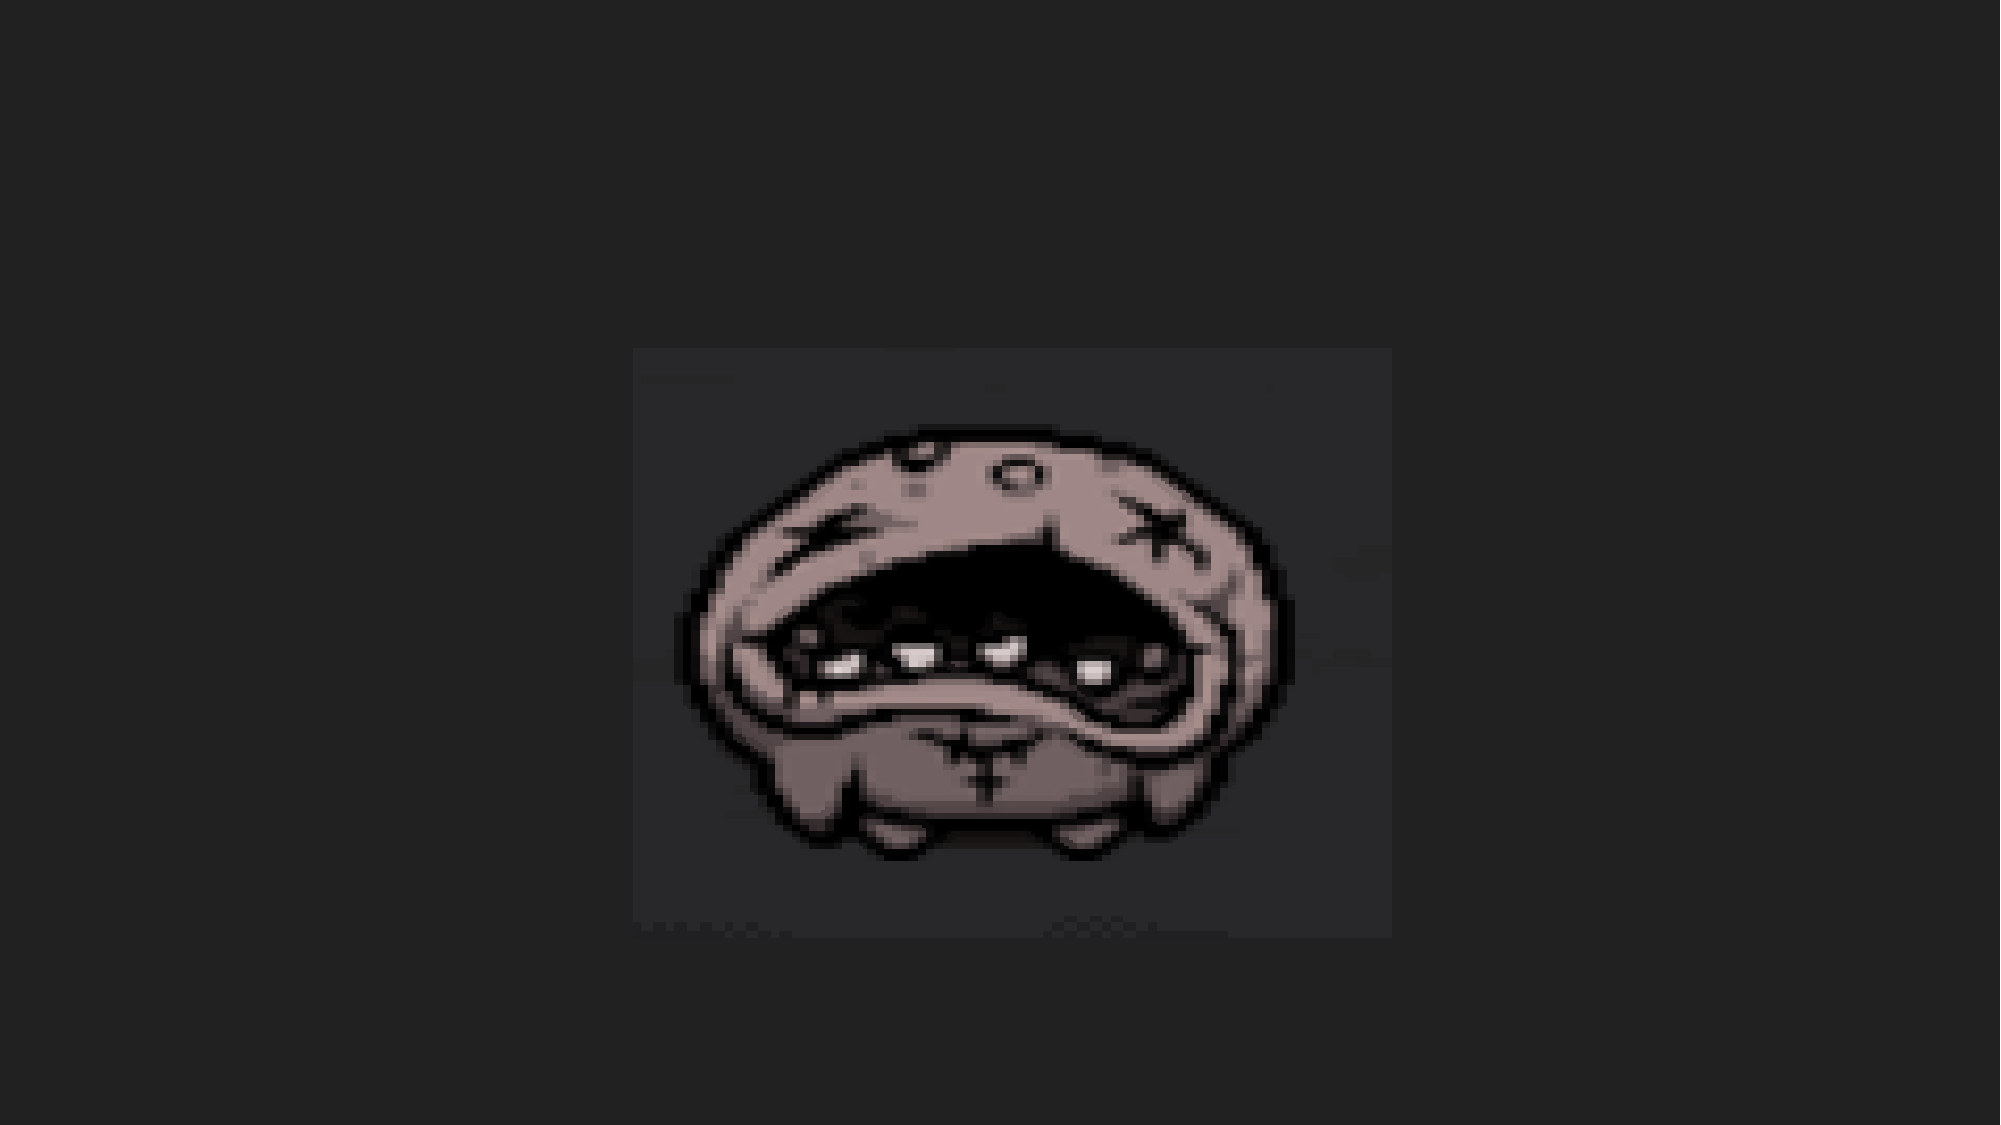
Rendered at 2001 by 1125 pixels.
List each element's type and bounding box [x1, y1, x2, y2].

picture [633, 347, 1392, 938]
